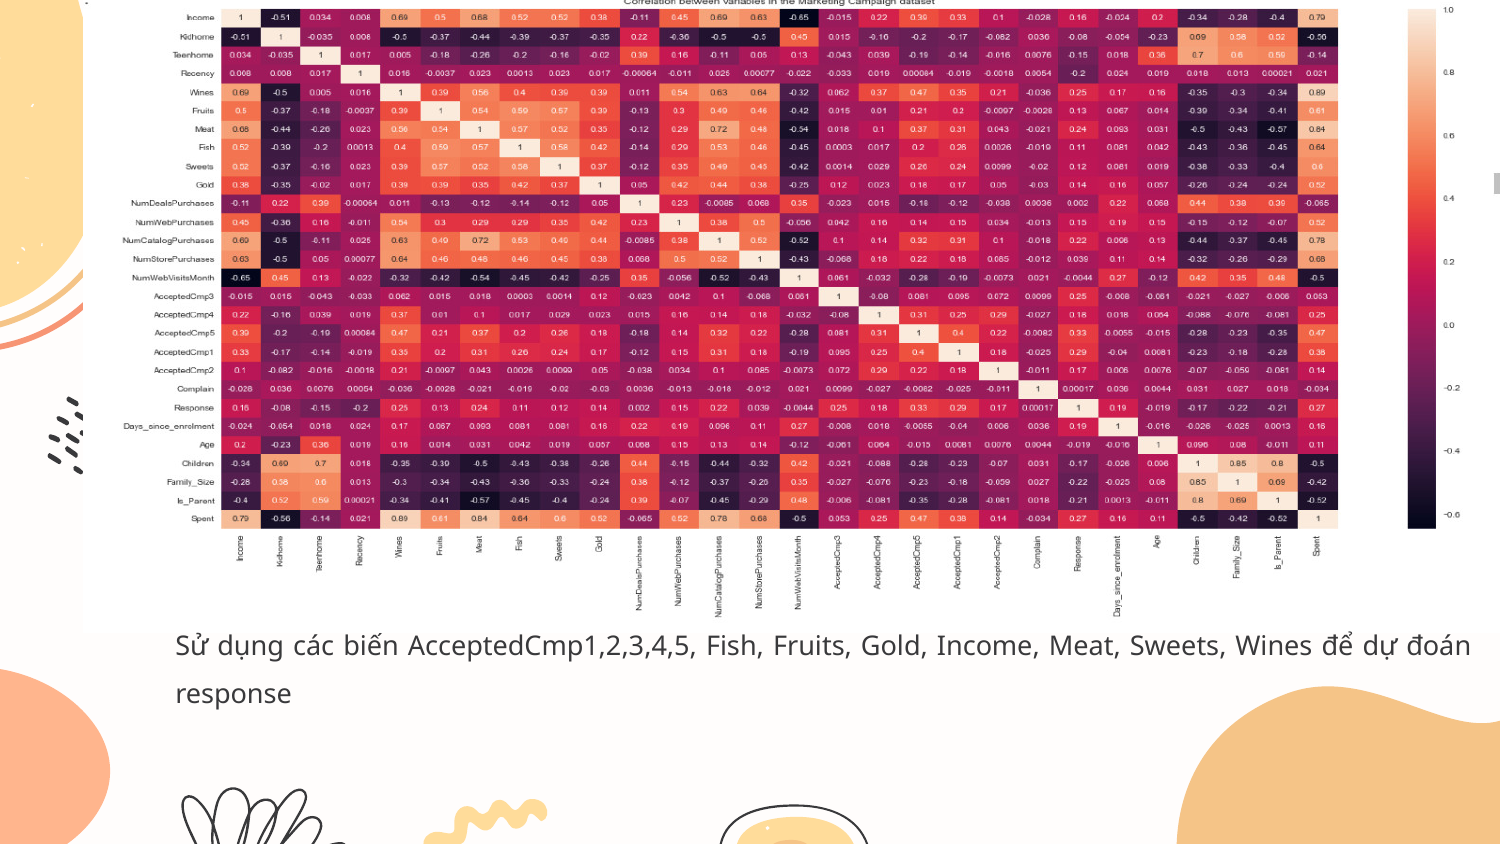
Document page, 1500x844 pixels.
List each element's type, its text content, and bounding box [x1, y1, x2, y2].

picture [83, 0, 1500, 633]
text_box Sử dụng các biến AcceptedCmp1,2,3,4,5, Fish, Fruits, Gold, Income, Meat, Sweets, Wines để dự đoán response [137, 641, 1487, 715]
